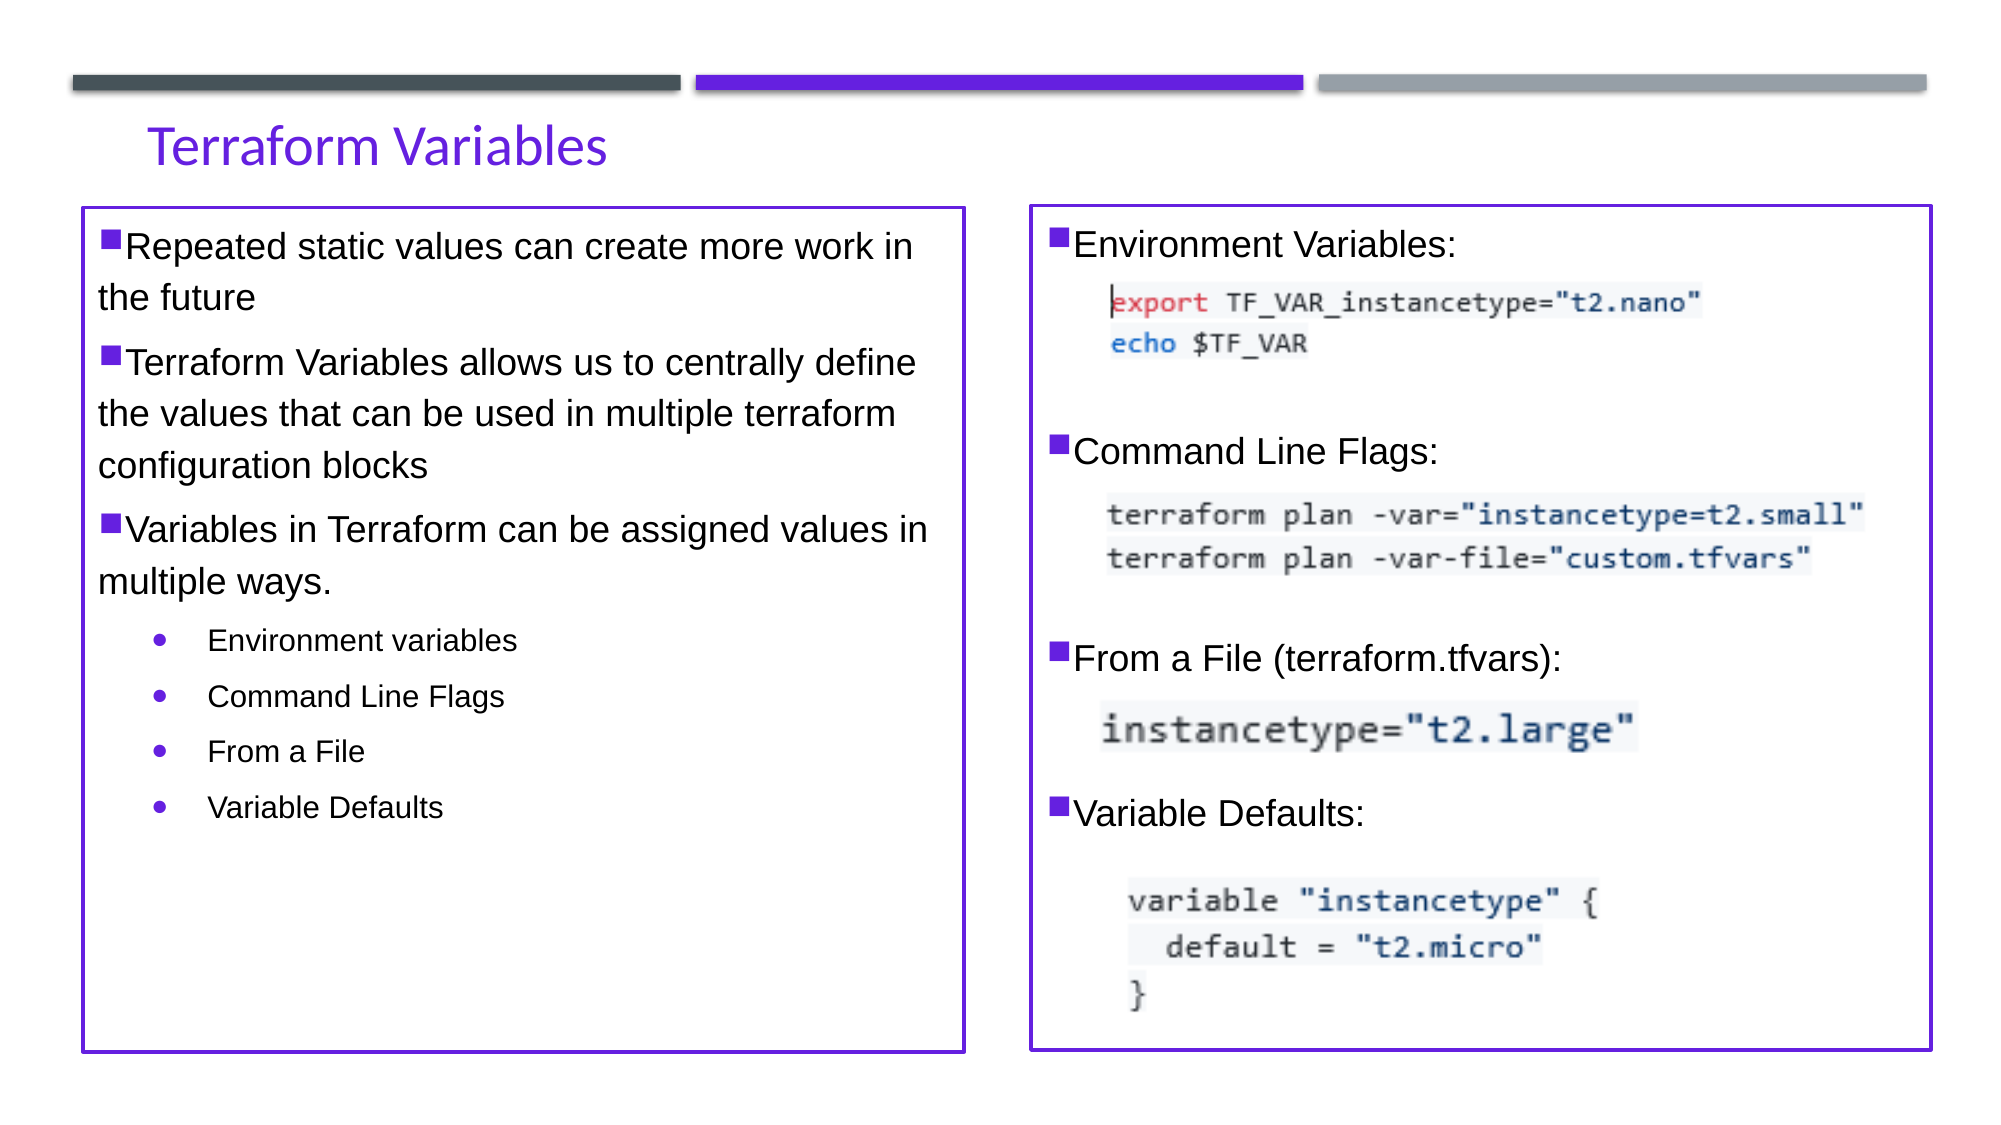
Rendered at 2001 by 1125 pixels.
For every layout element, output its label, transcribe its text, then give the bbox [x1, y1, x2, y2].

picture [1097, 269, 1730, 381]
list Repeated static values can create more work in the future Terraform Variables allows us to centrally define the values that can be used in multiple terraform configuration blocks Variables in Terraform can be assigned values in multiple ways. Environment variables Command Line Flags From a File Variable Defaults [81, 206, 966, 1054]
picture [1097, 491, 1892, 589]
picture [1076, 691, 1650, 769]
text_box Environment Variables: Command Line Flags: From a File (terraform.tfvars): Variable Defaults: [1029, 204, 1933, 1052]
title Terraform Variables [95, 115, 1905, 185]
picture [1097, 854, 1650, 1026]
